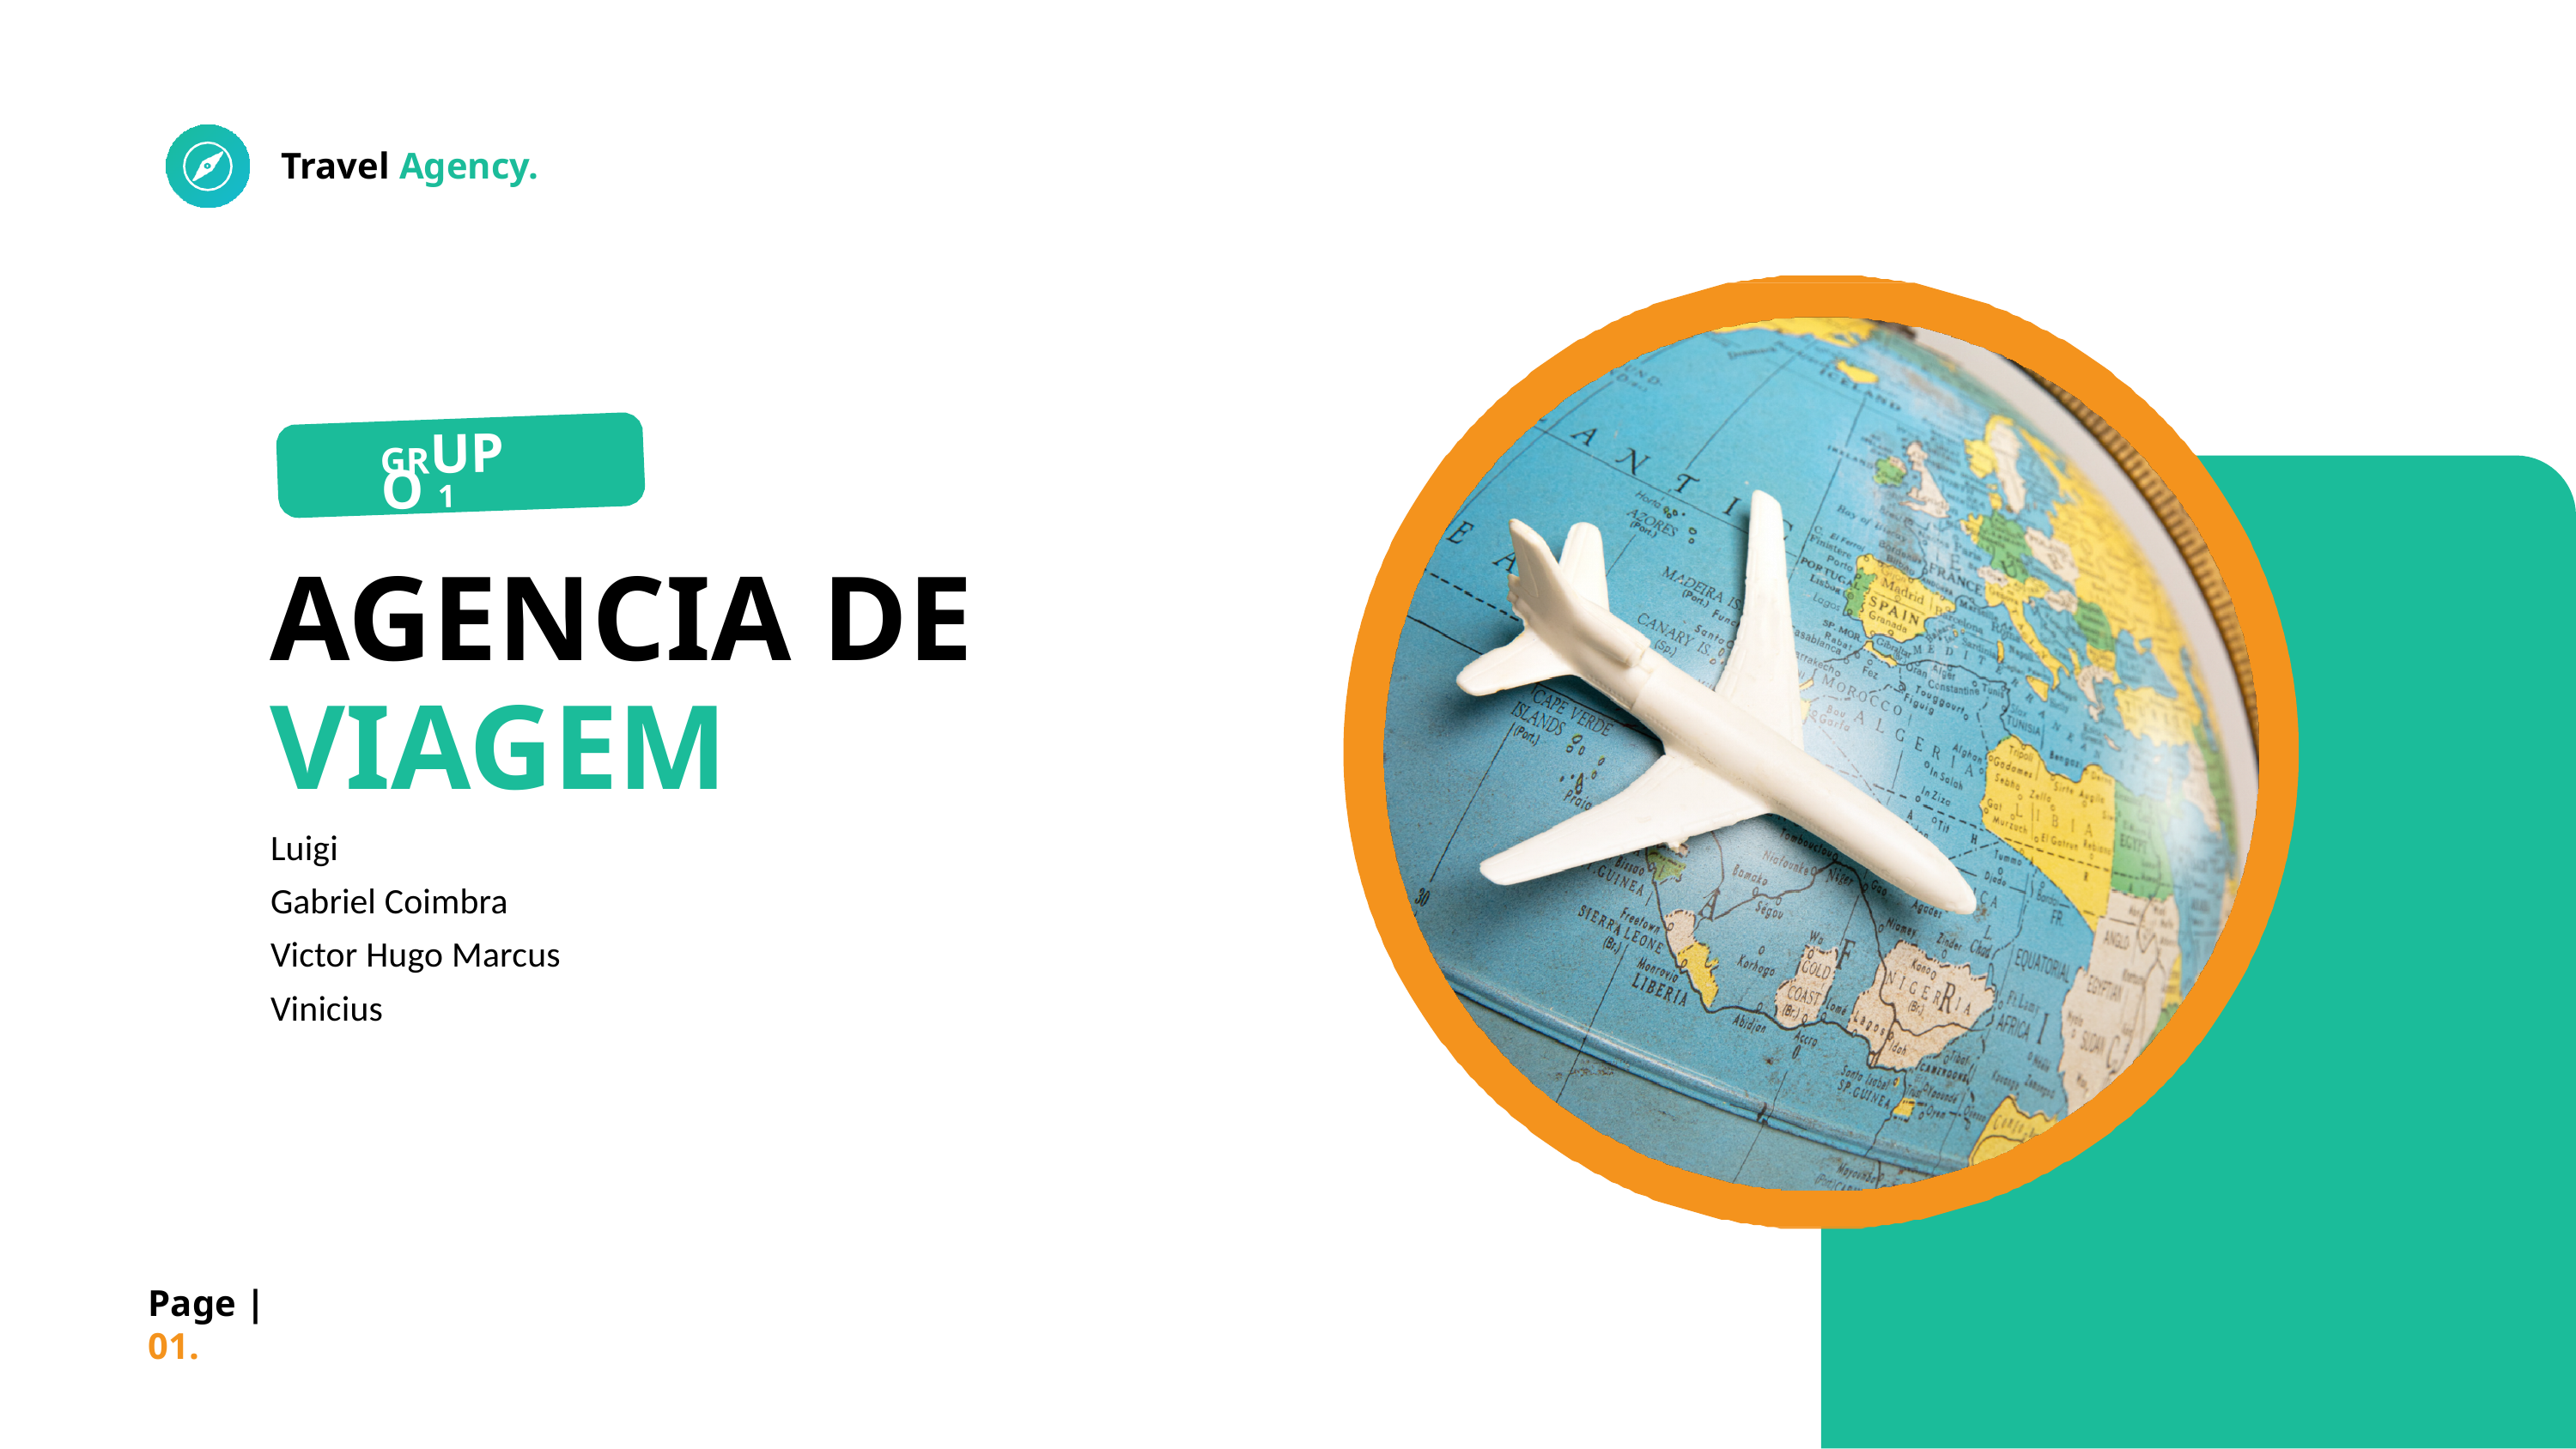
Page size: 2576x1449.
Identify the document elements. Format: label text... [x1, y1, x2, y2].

text_box AGENCIA DE VIAGEM Luigi Gabriel Coimbra Victor Hugo Marcus Vinicius [268, 539, 1019, 1030]
text_box GRUPO 1 [380, 446, 542, 485]
text_box [276, 412, 646, 518]
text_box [1343, 275, 2576, 1449]
text_box Page | 01. [146, 1278, 326, 1325]
title Travel Agency. [258, 119, 555, 189]
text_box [166, 124, 250, 209]
picture [1382, 315, 2259, 1191]
